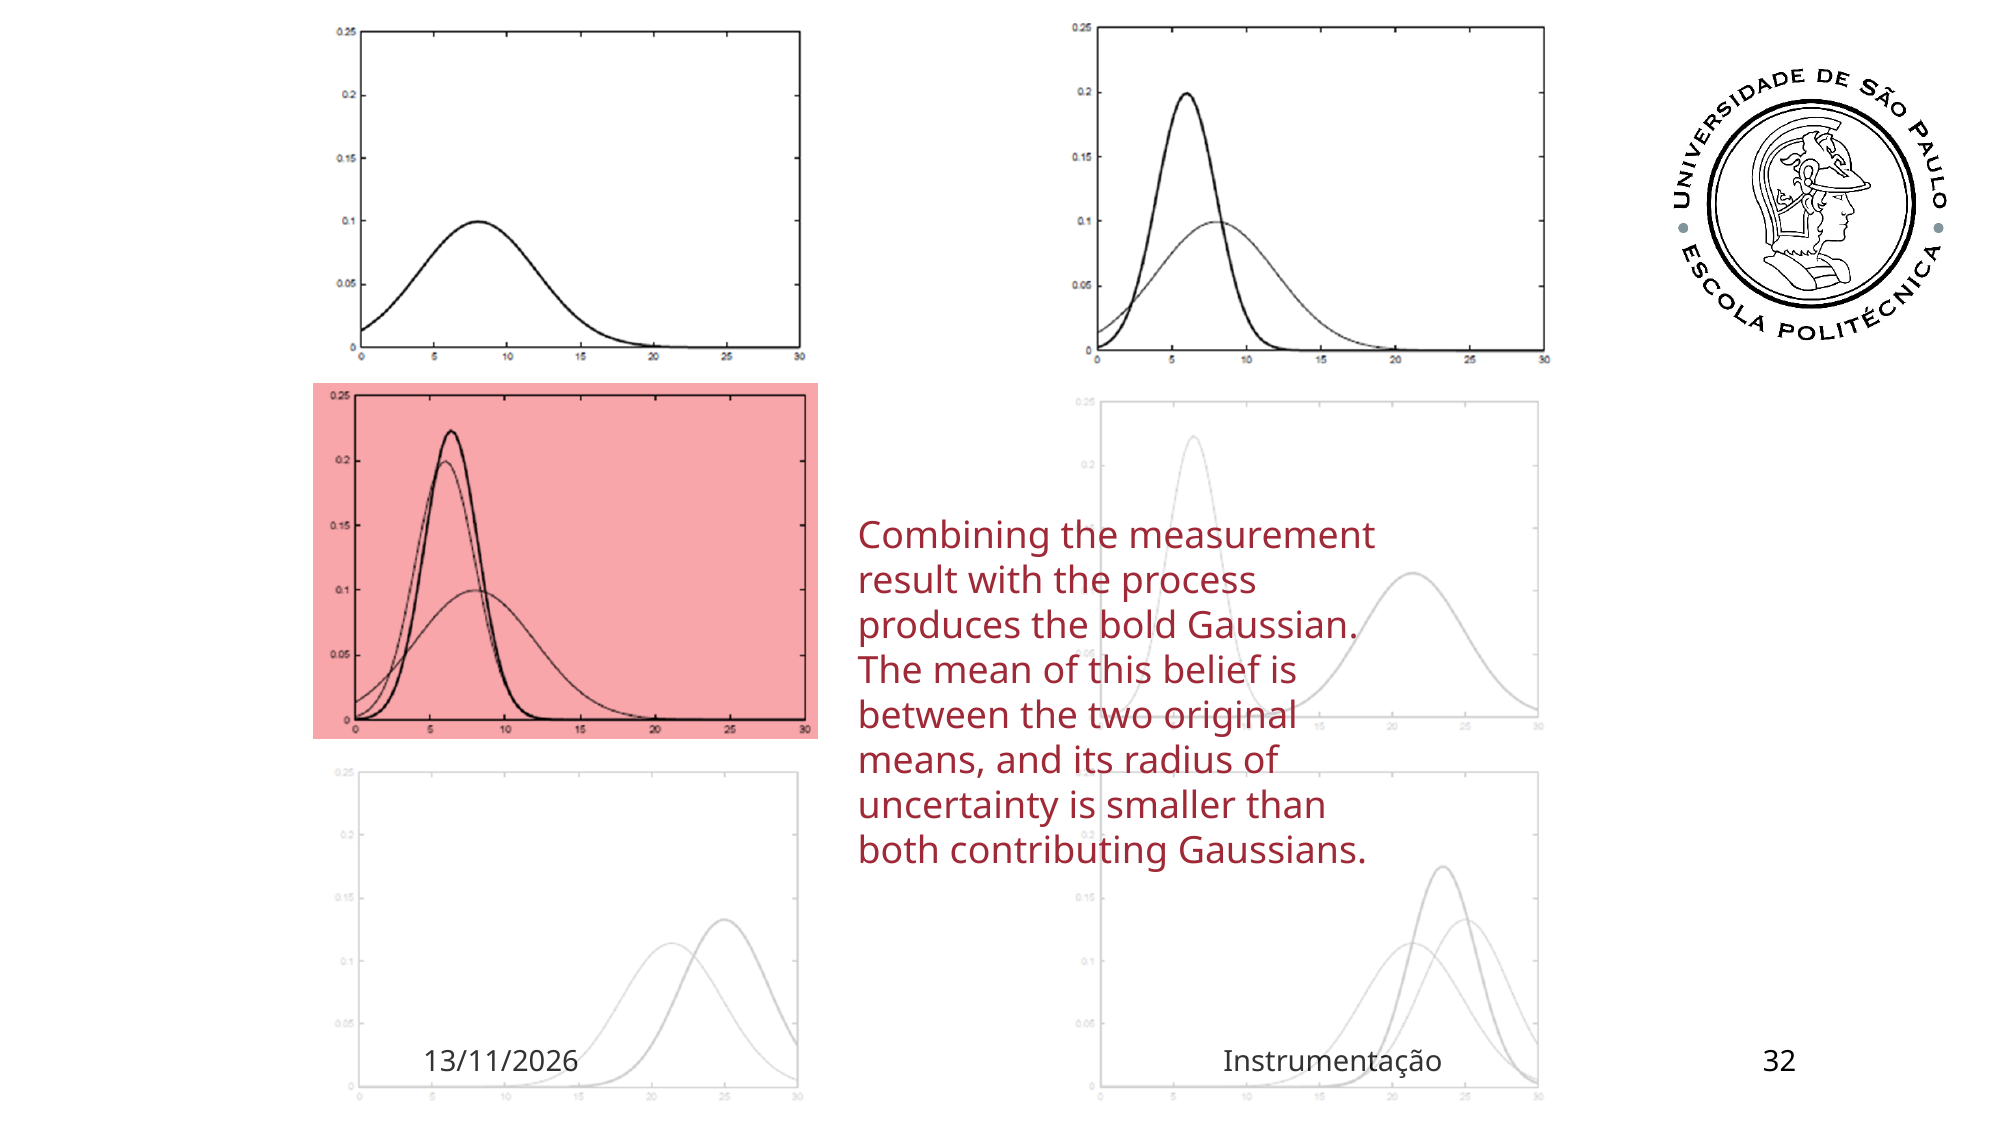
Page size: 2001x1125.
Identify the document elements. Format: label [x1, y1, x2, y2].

picture [1638, 48, 1984, 359]
picture [288, 0, 1629, 1125]
